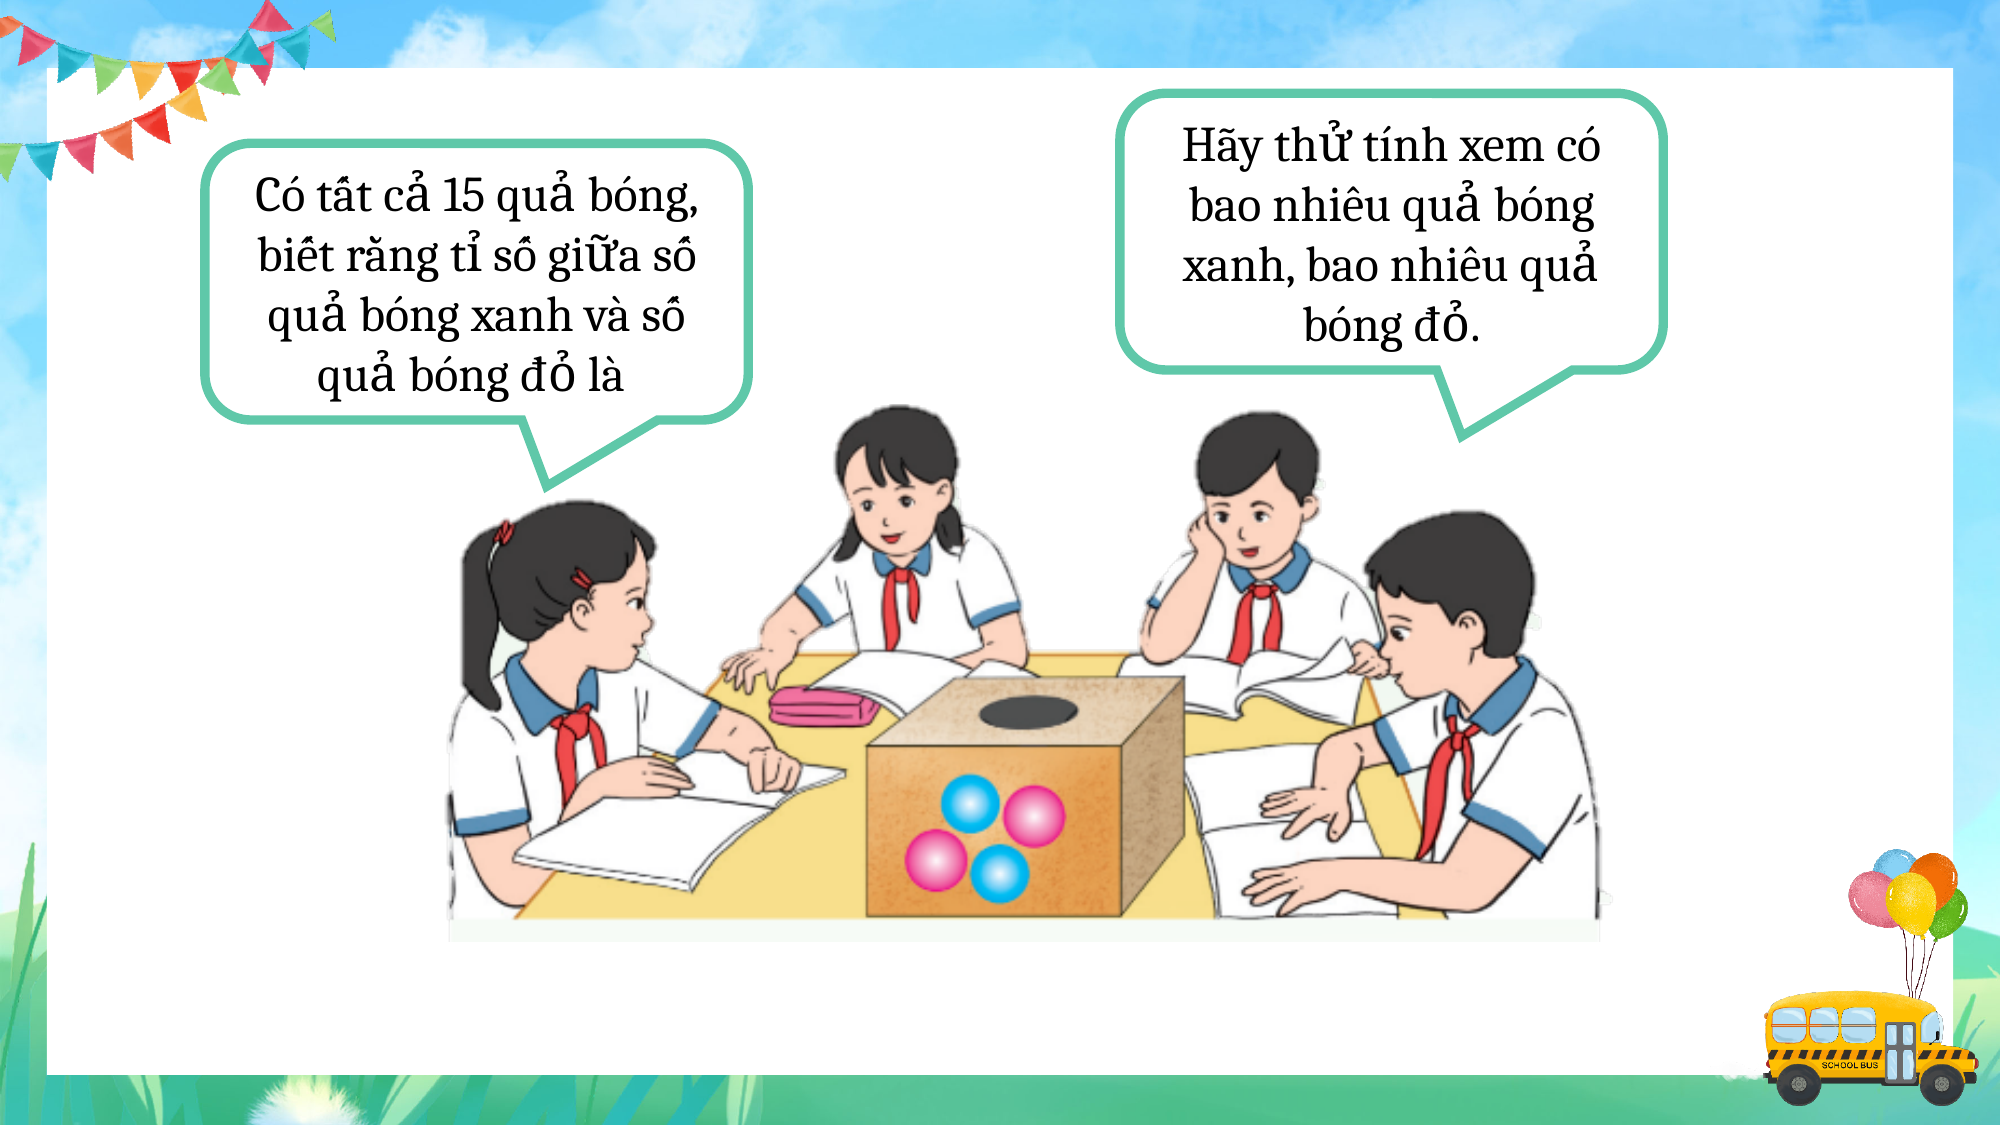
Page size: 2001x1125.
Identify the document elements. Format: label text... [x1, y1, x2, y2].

picture [0, 0, 2001, 1125]
text_box Hãy thử tính xem có bao nhiêu quả bóng xanh, bao nhiêu quả bóng đỏ. [1118, 92, 1665, 404]
